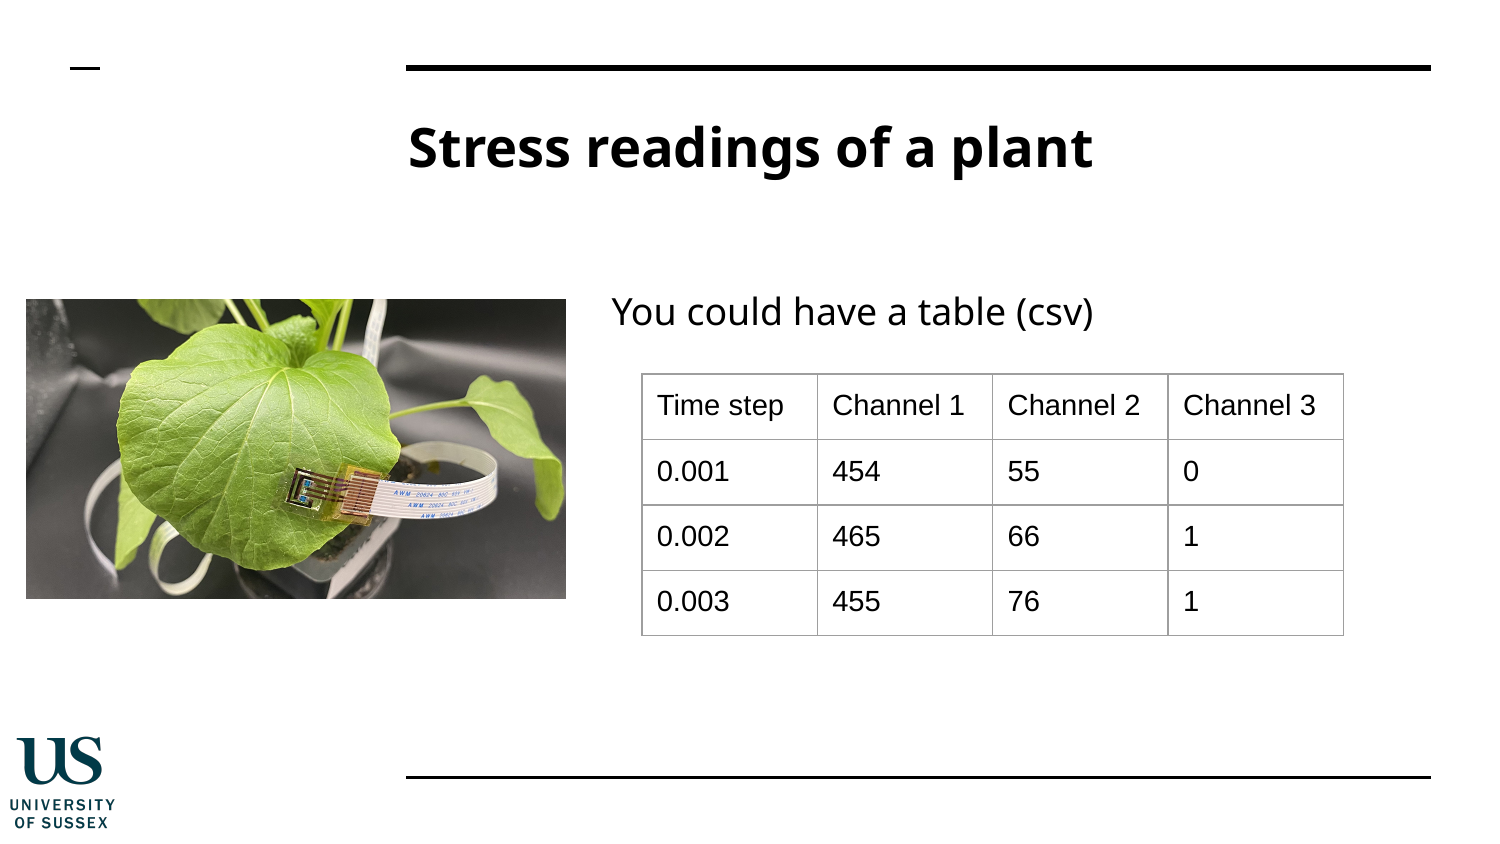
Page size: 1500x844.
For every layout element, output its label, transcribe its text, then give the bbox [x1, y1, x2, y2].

table_cell 1 [1169, 571, 1343, 635]
table_cell 66 [993, 506, 1167, 570]
table_cell 0 [1169, 440, 1343, 504]
table_cell 454 [818, 440, 992, 504]
title Stress readings of a plant [393, 94, 1431, 199]
picture [25, 298, 566, 599]
list You could have a table (csv) [596, 262, 1433, 755]
table_cell 1 [1169, 506, 1343, 570]
table_header Time step [643, 375, 817, 439]
table_cell 455 [818, 571, 992, 635]
table_cell 465 [818, 506, 992, 570]
table_cell 0.002 [643, 506, 817, 570]
table_cell 0.001 [643, 440, 817, 504]
table_cell 55 [993, 440, 1167, 504]
picture [0, 721, 123, 844]
table_header Channel 1 [818, 375, 992, 439]
table_header Channel 3 [1169, 375, 1343, 439]
table_cell 76 [993, 571, 1167, 635]
table_cell 0.003 [643, 571, 817, 635]
table_header Channel 2 [993, 375, 1167, 439]
